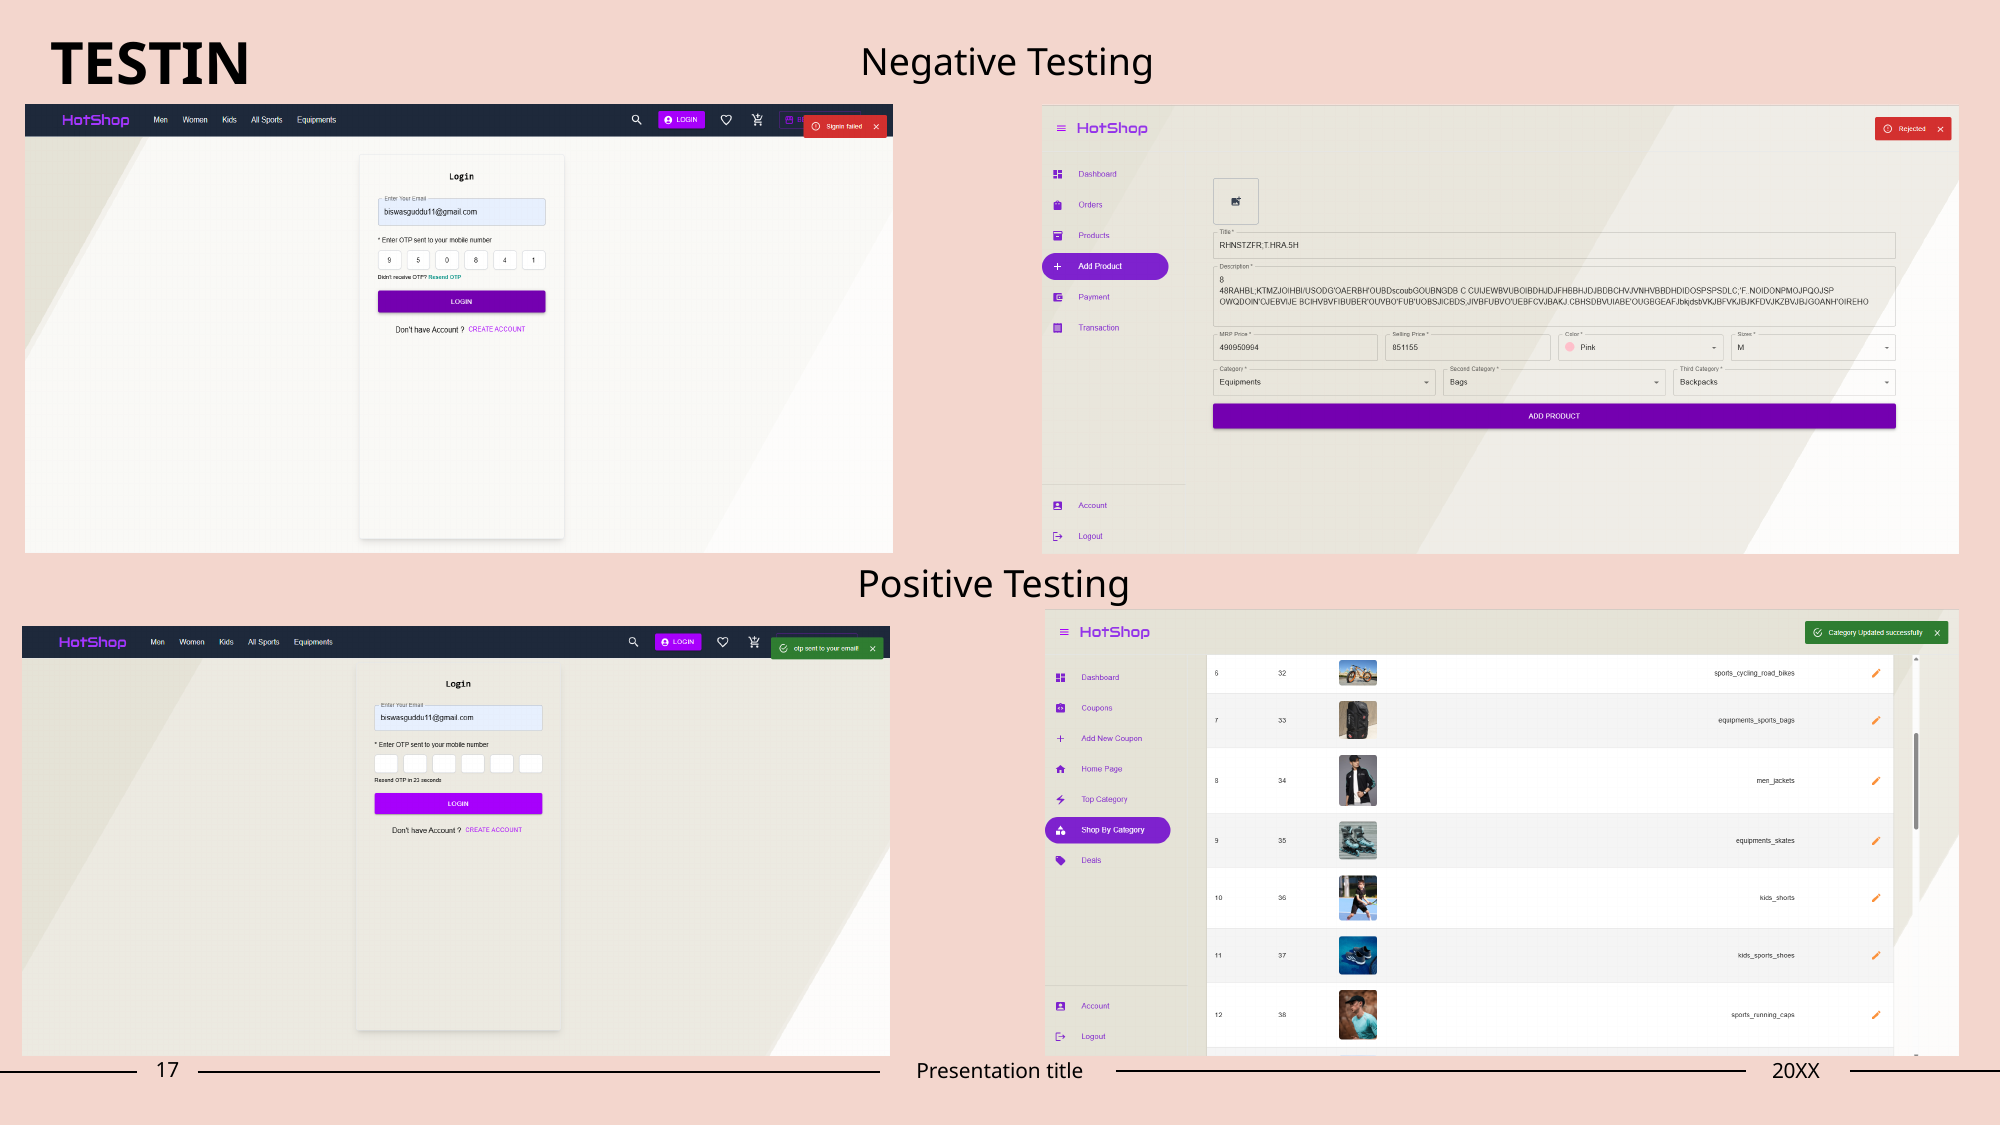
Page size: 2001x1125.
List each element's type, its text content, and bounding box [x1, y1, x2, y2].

footer Presentation title [879, 1050, 1120, 1091]
picture [1045, 609, 1959, 1056]
picture [1042, 104, 1959, 554]
text_box Negative Testing [845, 30, 1253, 91]
slide_number 17 [137, 1056, 198, 1091]
text_box Positive Testing [842, 552, 1200, 612]
text_box TESTING [35, 19, 300, 104]
picture [22, 626, 890, 1056]
picture [25, 104, 893, 553]
slide_number 20XX [1743, 1056, 1849, 1091]
